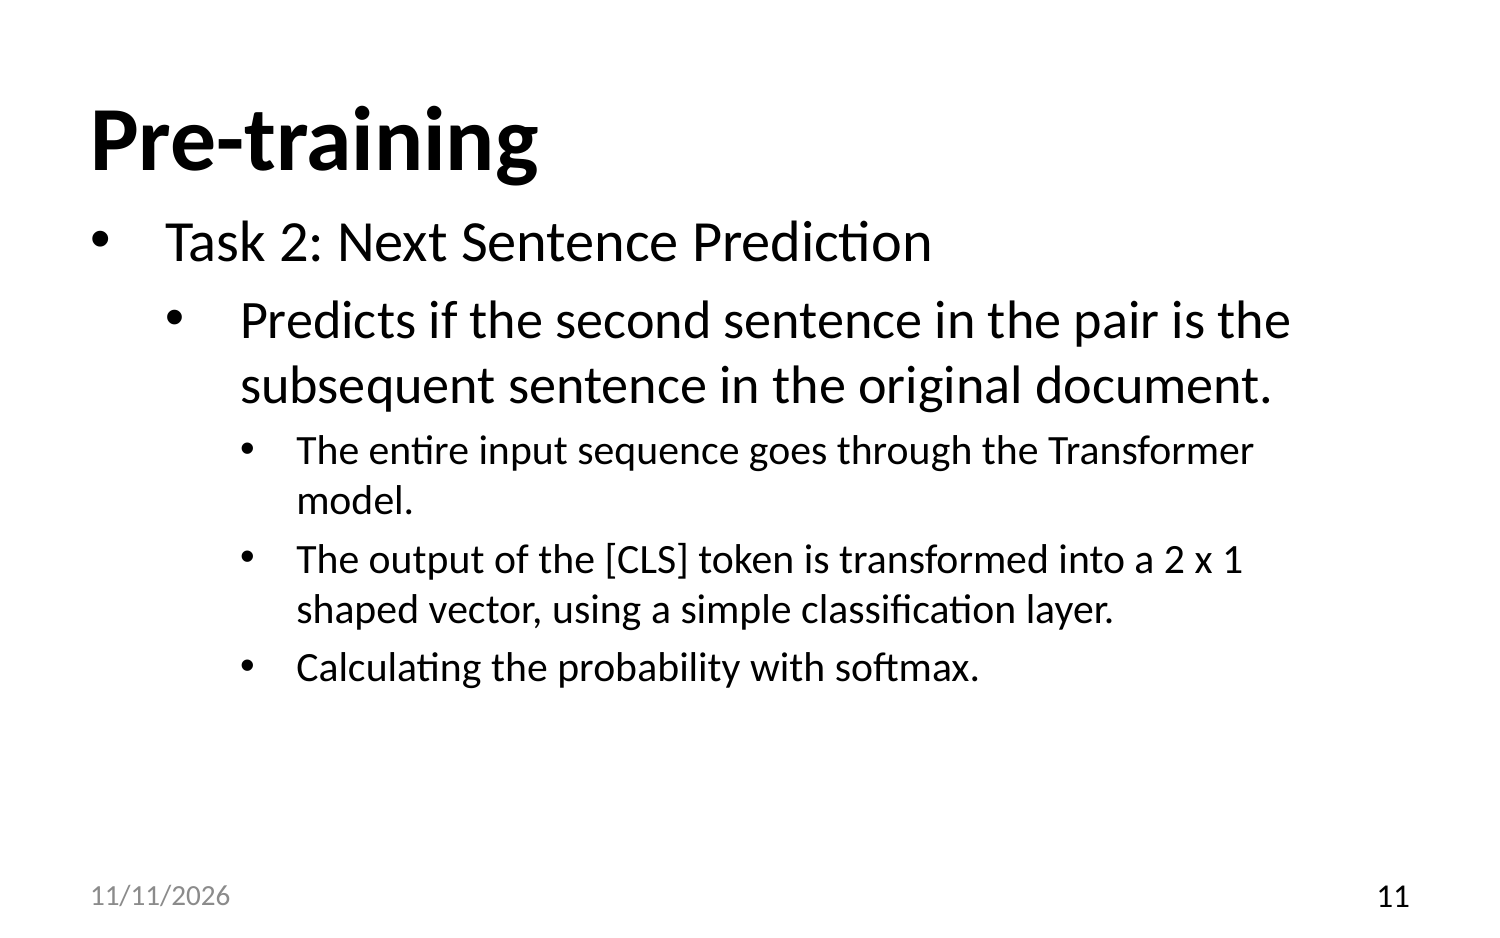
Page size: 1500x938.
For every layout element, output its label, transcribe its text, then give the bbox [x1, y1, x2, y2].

list Task 2: Next Sentence Prediction Predicts if the second sentence in the pair is the subsequent sentence in the original document. The entire input sequence goes through the Transformer model. The output of the [CLS] token is transformed into a 2 x 1 shaped vector, using a simple classification layer. Calculating the probability with softmax. [75, 196, 1376, 838]
slide_number 11 [1074, 868, 1425, 919]
title Pre-training [75, 37, 569, 196]
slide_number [75, 868, 425, 919]
